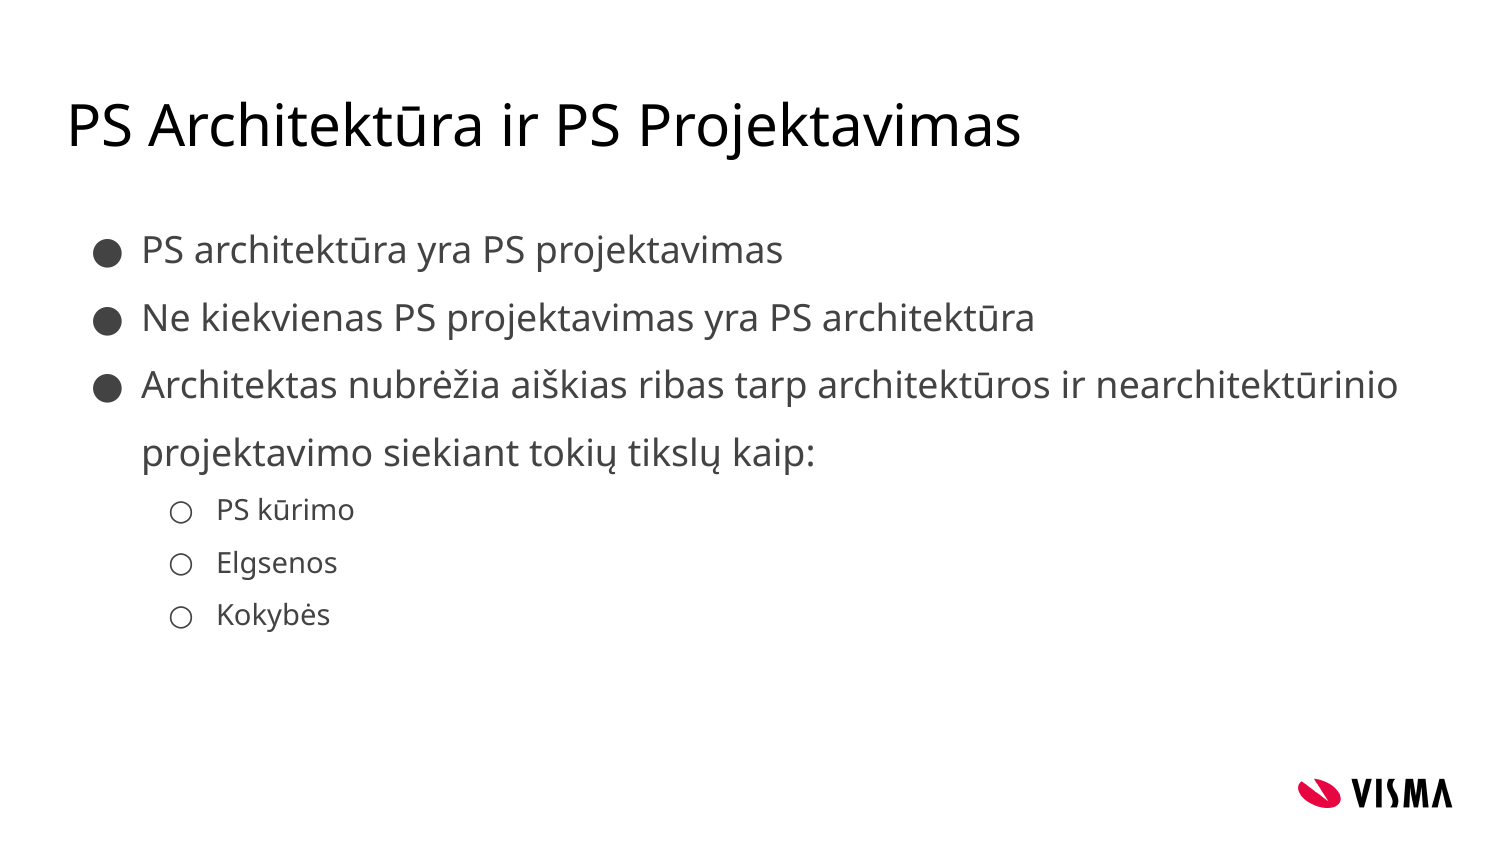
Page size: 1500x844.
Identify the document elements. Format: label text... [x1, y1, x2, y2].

picture [1280, 756, 1473, 829]
title PS Architektūra ir PS Projektavimas [51, 72, 1449, 167]
list PS architektūra yra PS projektavimas Ne kiekvienas PS projektavimas yra PS architektūra Architektas nubrėžia aiškias ribas tarp architektūros ir nearchitektūrinio projektavimo siekiant tokių tikslų kaip: PS kūrimo Elgsenos Kokybės [51, 189, 1449, 750]
